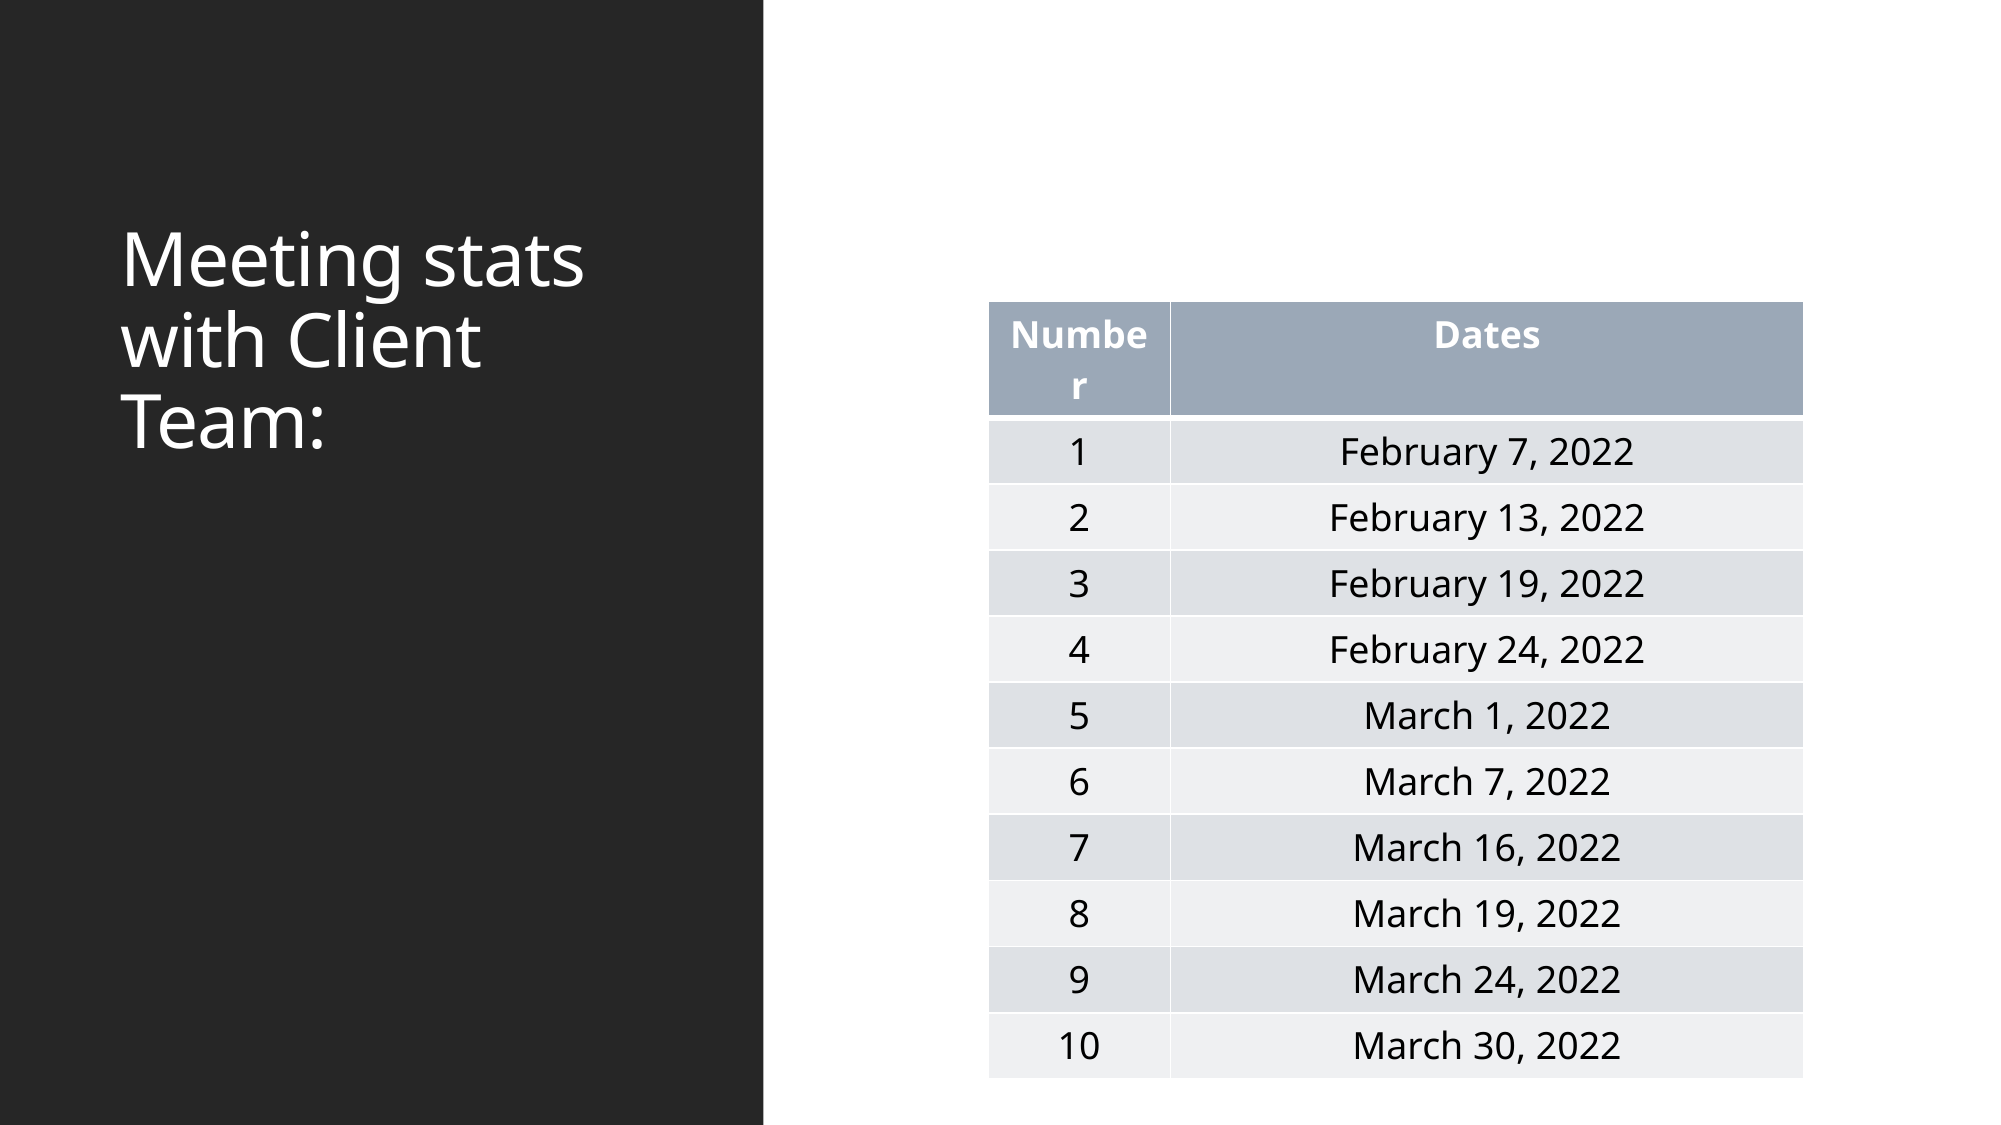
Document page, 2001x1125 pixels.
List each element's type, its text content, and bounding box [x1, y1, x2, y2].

table_cell 2 [989, 485, 1170, 549]
table_cell February 24, 2022 [1171, 617, 1803, 681]
table_cell February 19, 2022 [1171, 551, 1803, 615]
table_cell March 1, 2022 [1171, 683, 1803, 747]
table_cell 4 [989, 617, 1170, 681]
table_cell 7 [989, 815, 1170, 880]
table_cell March 7, 2022 [1171, 749, 1803, 813]
table_cell 9 [989, 947, 1170, 1012]
table_cell March 30, 2022 [1171, 1014, 1803, 1078]
table_cell February 7, 2022 [1171, 421, 1803, 483]
table_header Number [989, 302, 1170, 415]
table_cell 3 [989, 551, 1170, 615]
table_cell 6 [989, 749, 1170, 813]
table_cell 1 [989, 421, 1170, 483]
table_cell 8 [989, 881, 1170, 946]
table_cell March 16, 2022 [1171, 815, 1803, 880]
title Meeting stats with Client Team: [105, 128, 683, 473]
table_cell March 24, 2022 [1171, 947, 1803, 1012]
table_cell 5 [989, 683, 1170, 747]
table_cell February 13, 2022 [1171, 485, 1803, 549]
table_cell March 19, 2022 [1171, 881, 1803, 946]
table_cell 10 [989, 1014, 1170, 1078]
table_header Dates [1171, 302, 1803, 415]
